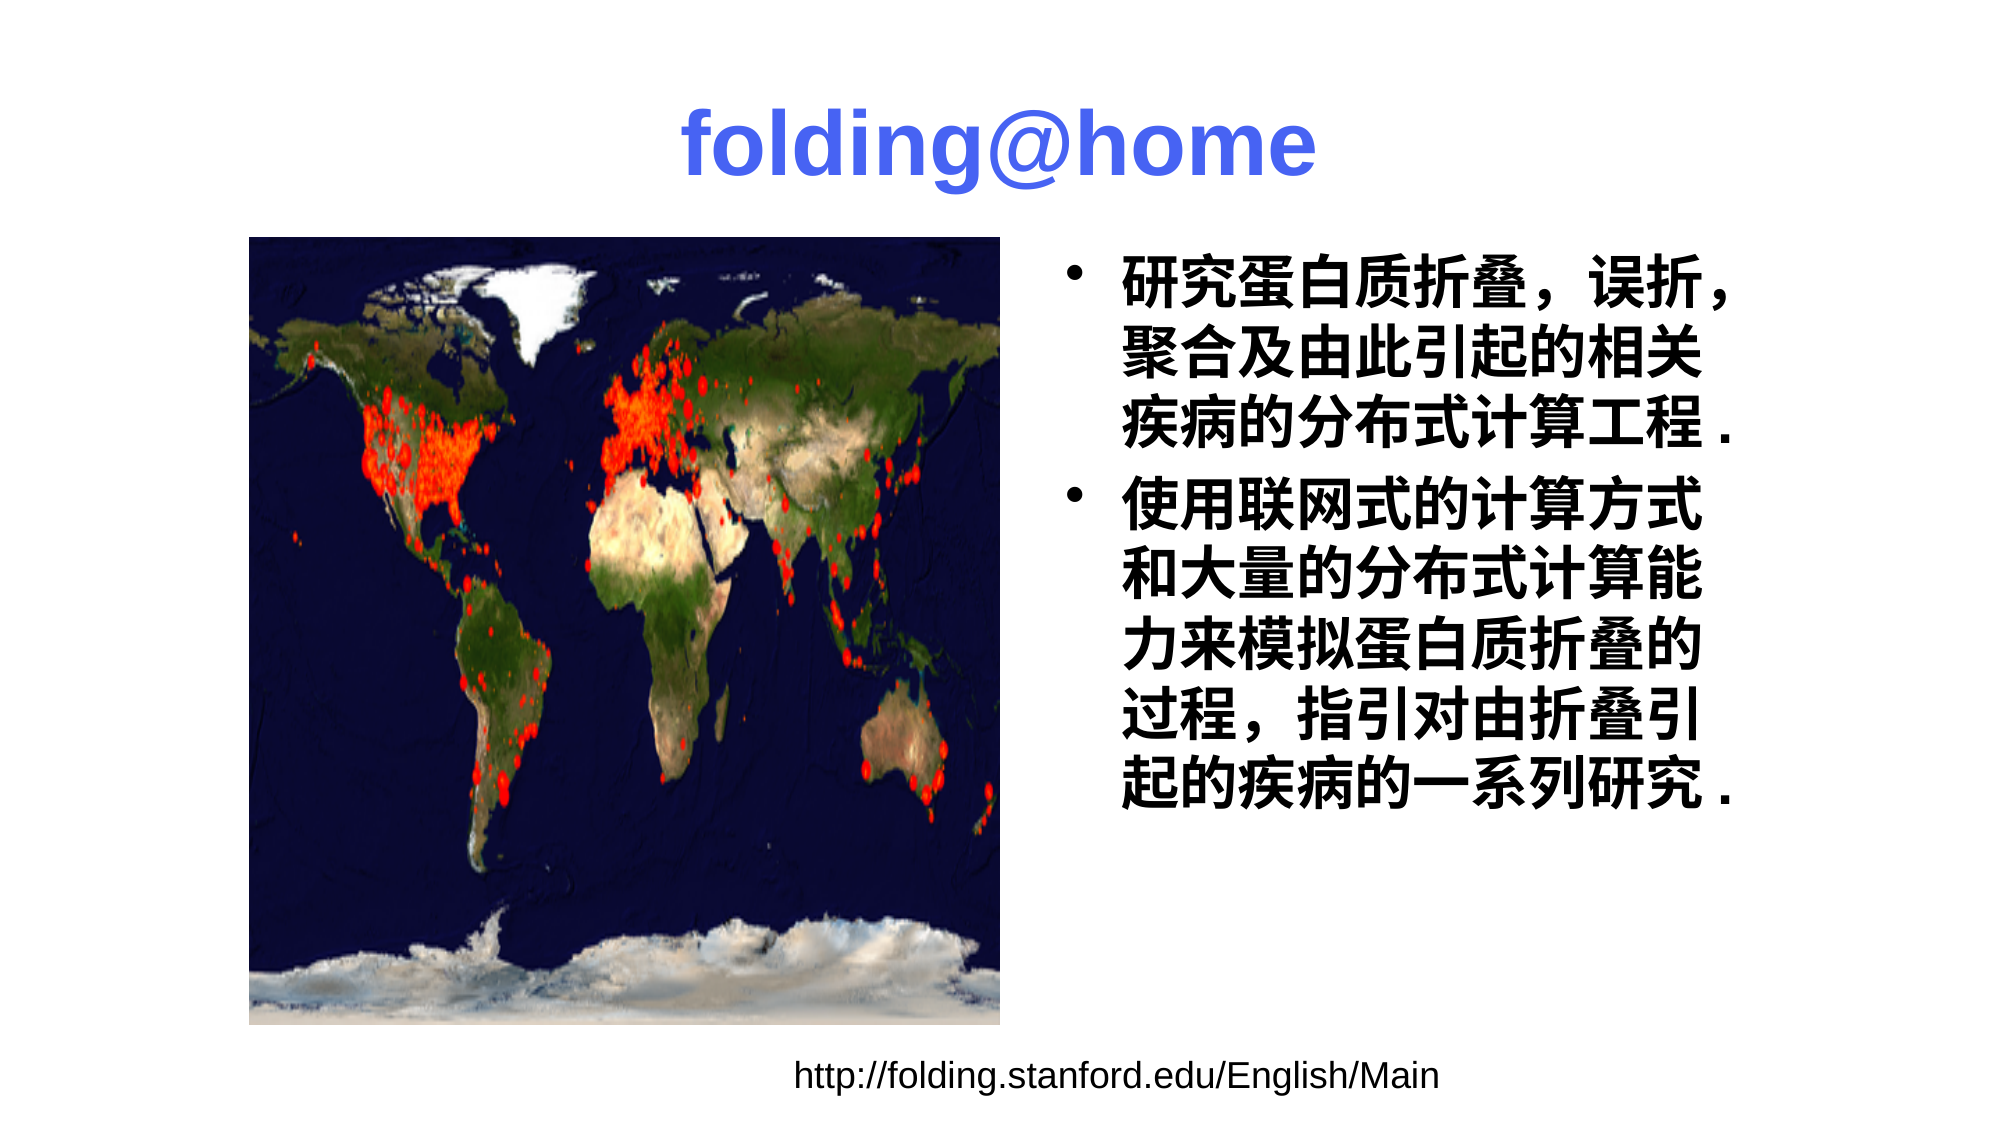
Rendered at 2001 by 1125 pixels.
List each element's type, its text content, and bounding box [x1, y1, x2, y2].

picture [249, 237, 1001, 1026]
list 研究蛋白质折叠，误折，聚合及由此引起的相关疾病的分布式计算工程. 使用联网式的计算方式和大量的分布式计算能力来模拟蛋白质折叠的过程，指引对由折叠引起的疾病的一系列研究. [1050, 237, 1750, 1038]
text_box http://folding.stanford.edu/English/Main [778, 1043, 1456, 1104]
title folding@home [99, 45, 1900, 233]
